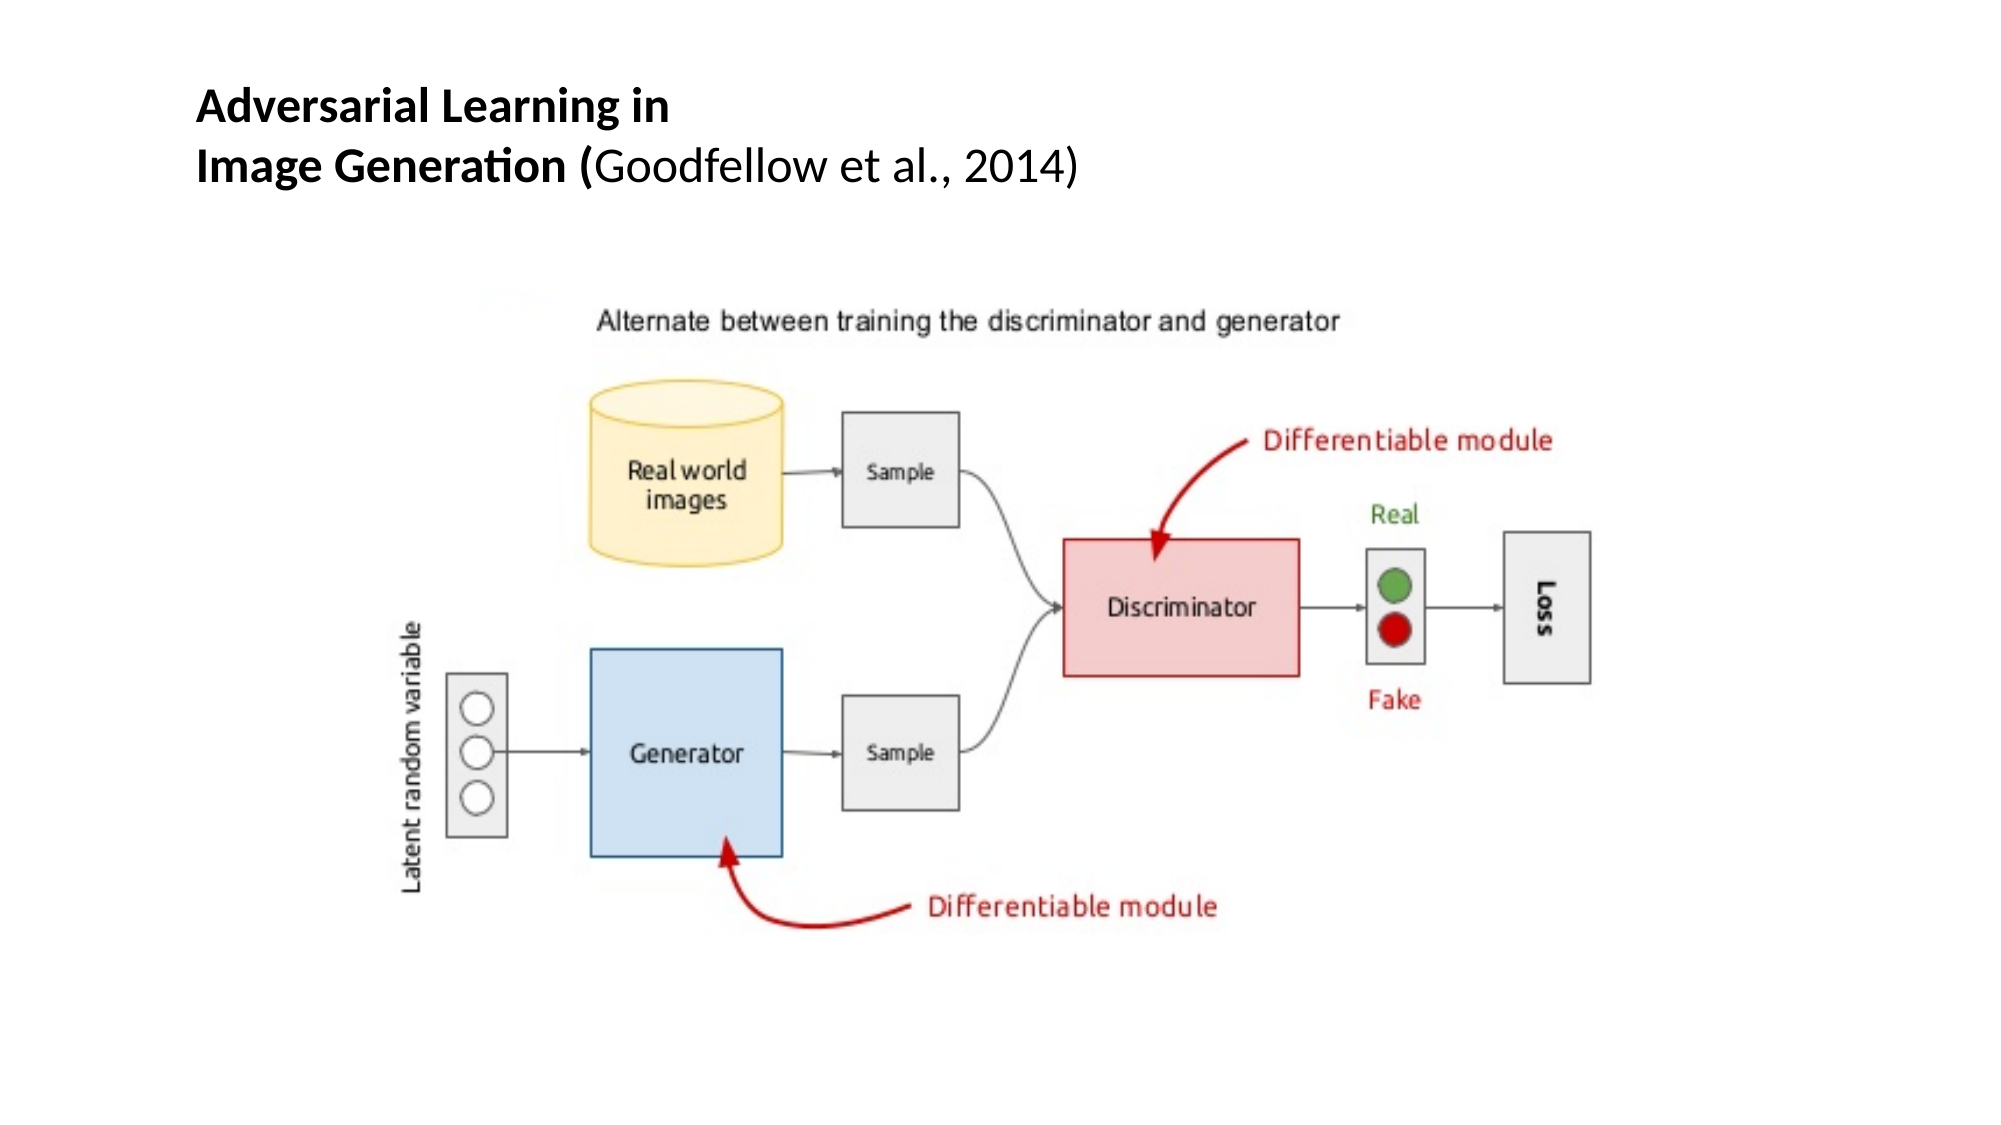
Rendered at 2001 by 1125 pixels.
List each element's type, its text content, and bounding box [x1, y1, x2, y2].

picture [360, 290, 1648, 988]
text_box Adversarial Learning in Image Generation (Goodfellow et al., 2014) [181, 64, 1205, 200]
